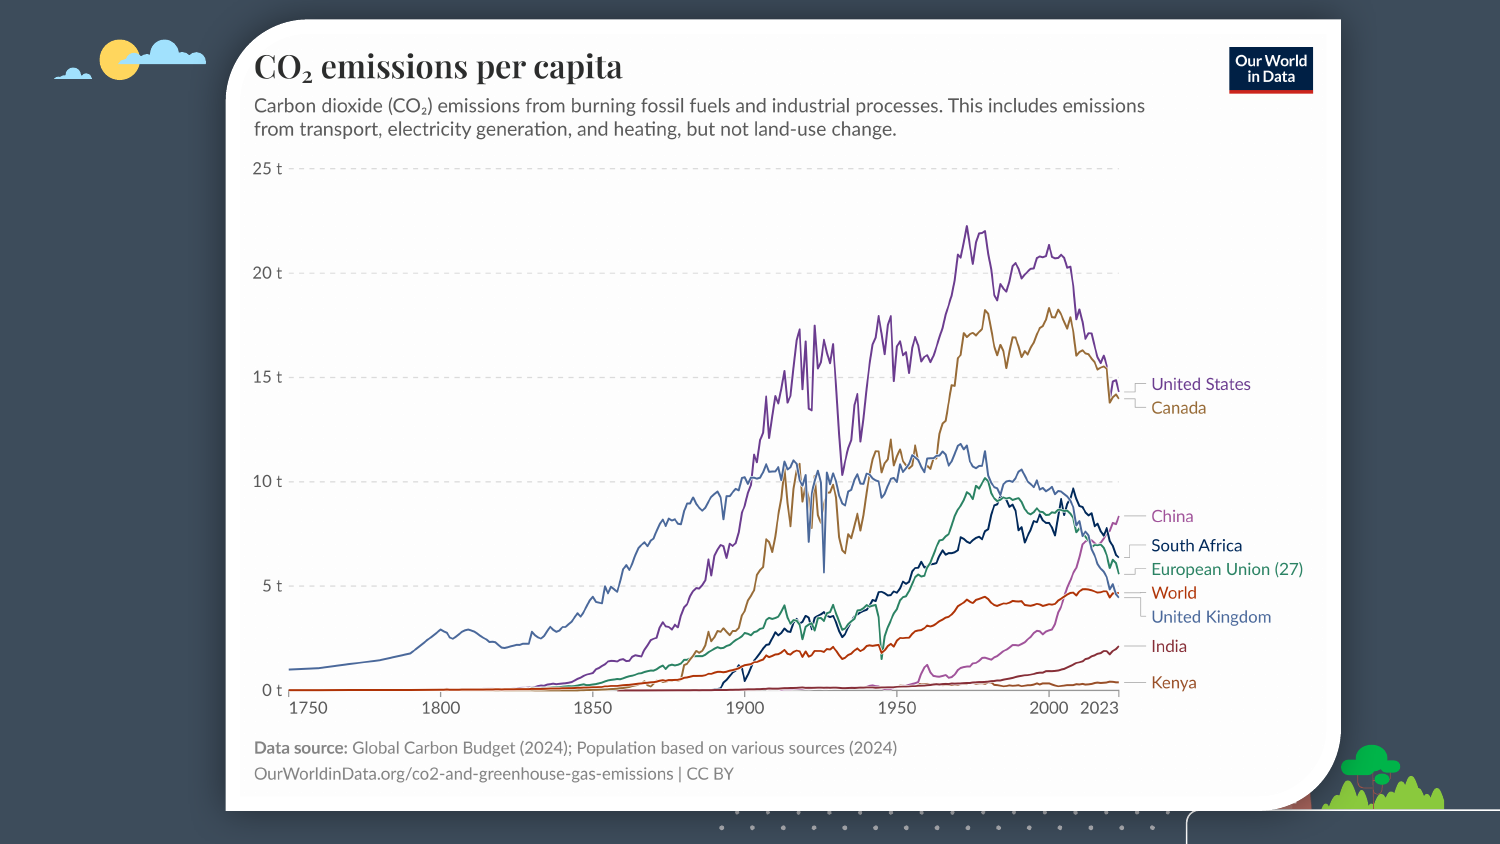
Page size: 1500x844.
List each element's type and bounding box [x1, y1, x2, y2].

picture [232, 26, 1334, 804]
